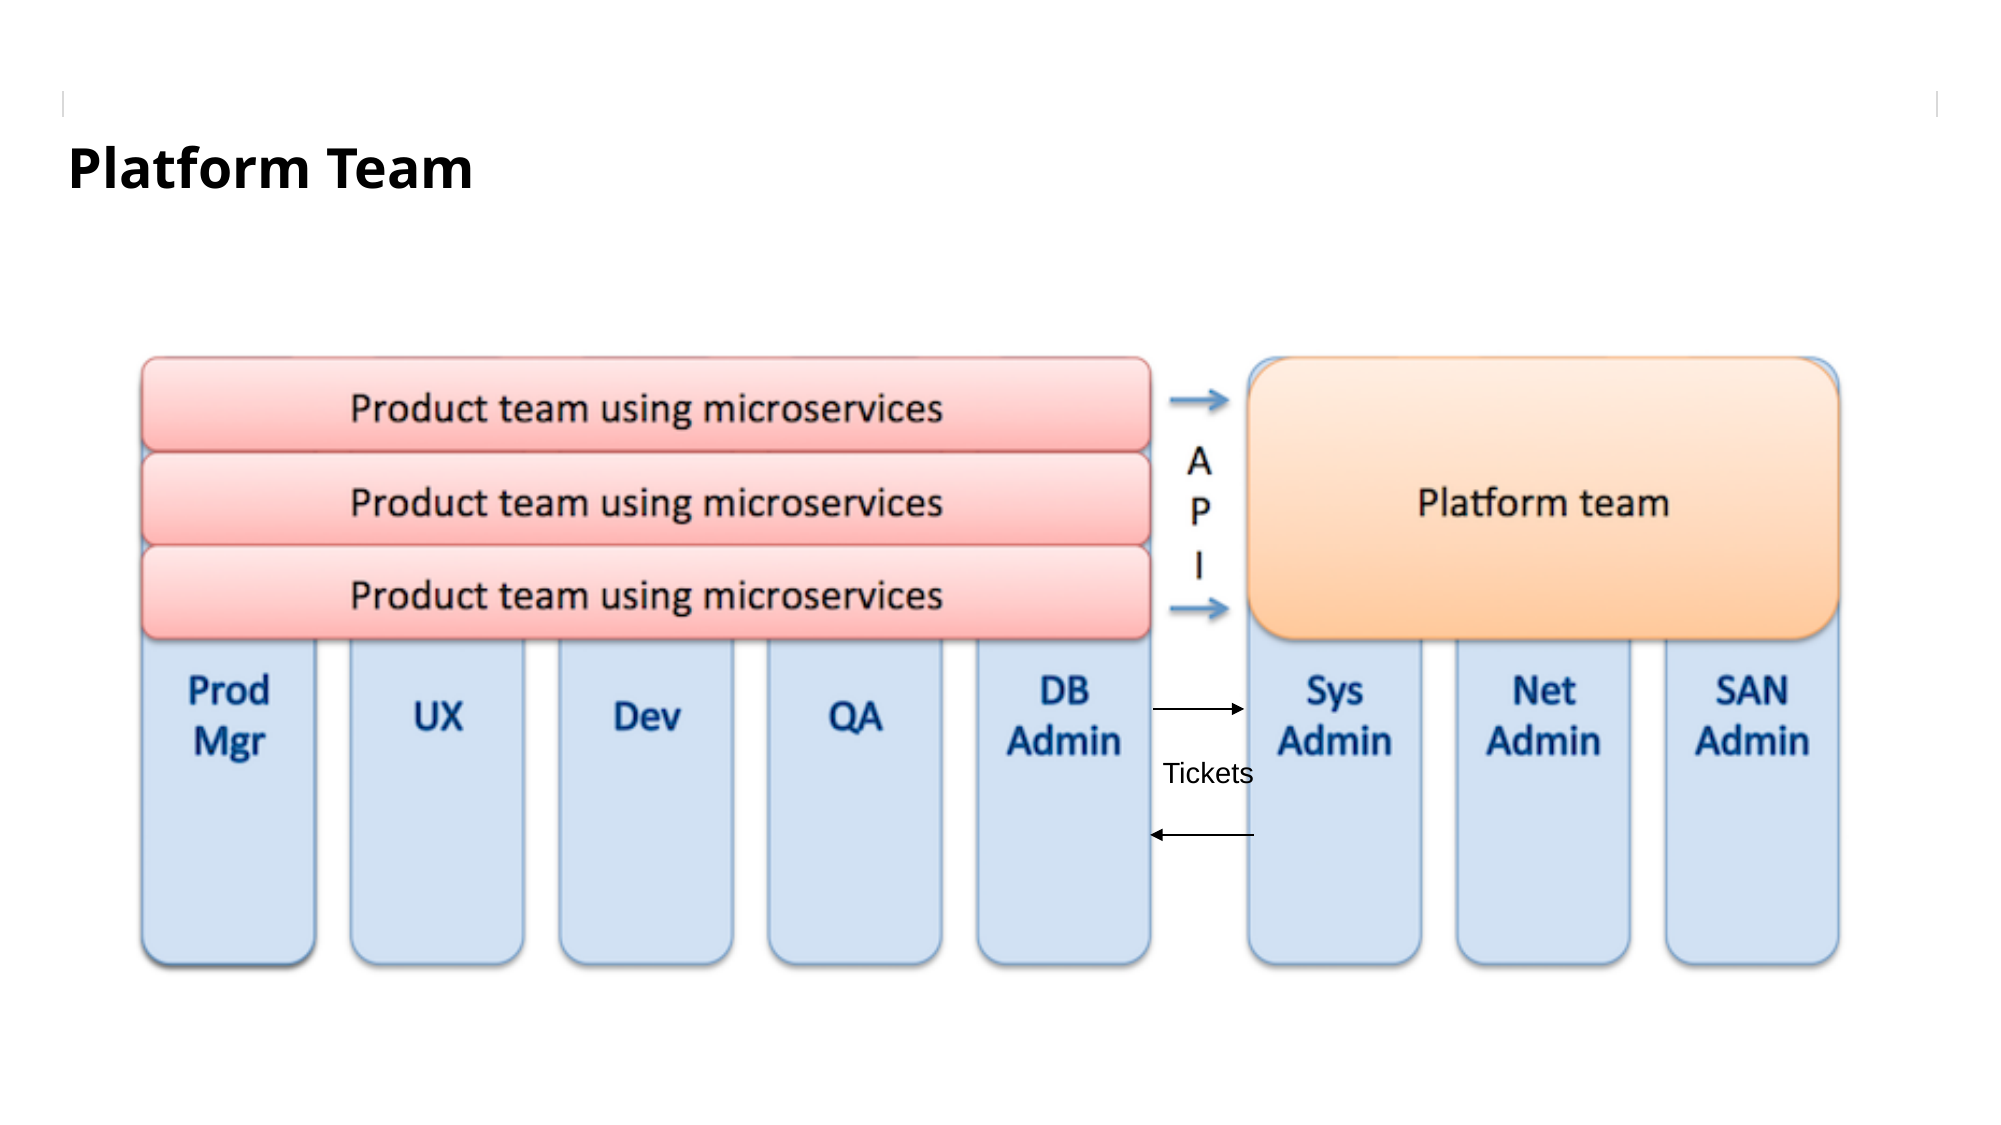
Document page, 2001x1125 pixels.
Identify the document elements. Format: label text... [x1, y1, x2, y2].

title Platform Team [52, 117, 1948, 204]
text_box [133, 333, 1853, 981]
